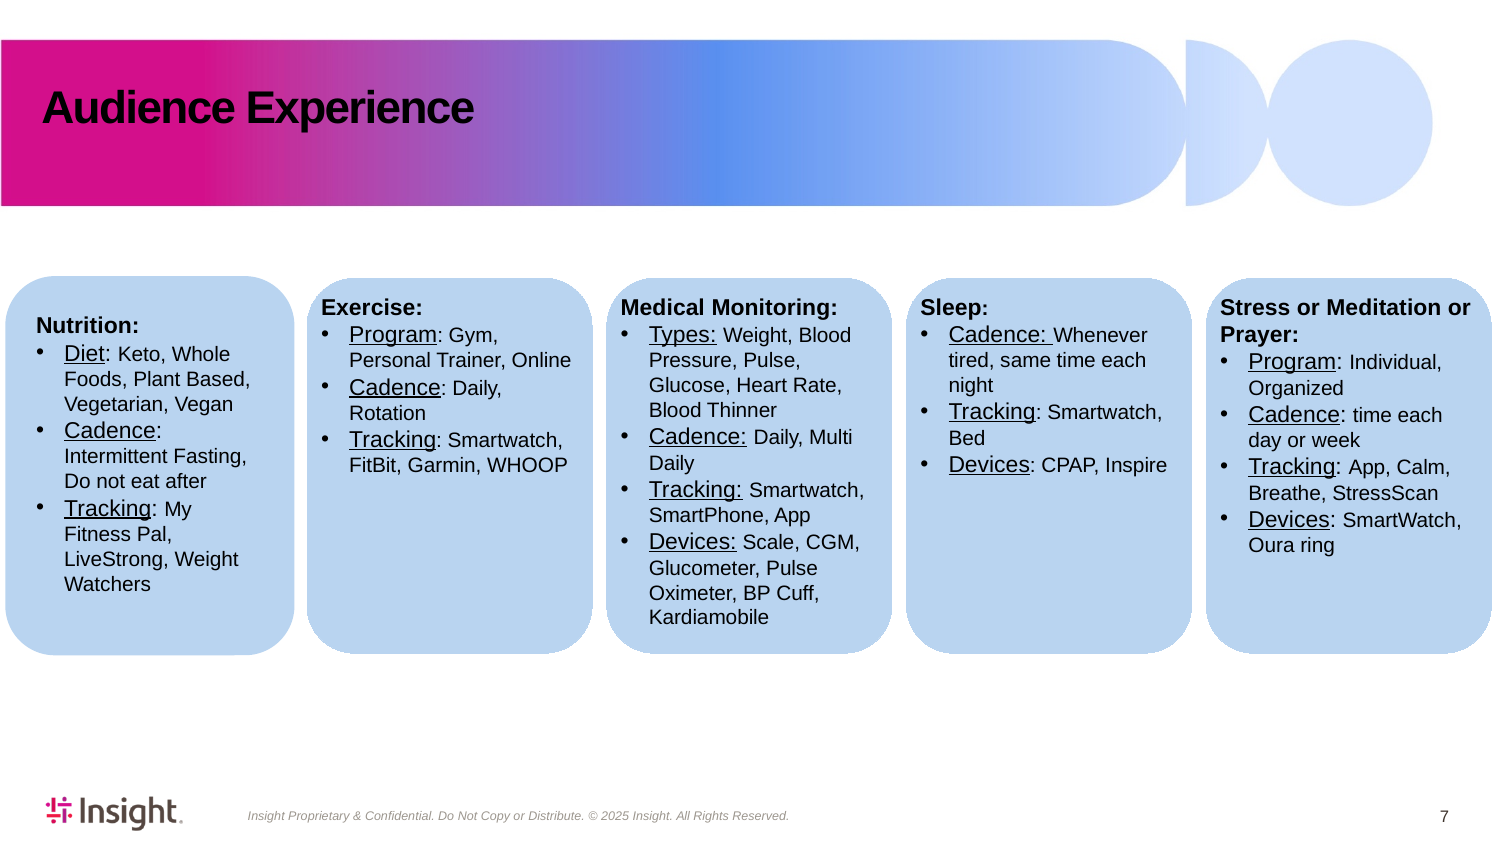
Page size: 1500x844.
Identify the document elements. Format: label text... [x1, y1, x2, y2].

picture [32, 783, 196, 844]
text_box Stress or Meditation or Prayer: Program: Individual, Organized Cadence: time each day or week Tracking: App, Calm, Breathe, StressScan Devices: SmartWatch, Oura ring [1206, 278, 1492, 654]
slide_number 7 [1103, 805, 1449, 826]
text_box Nutrition: Diet: Keto, Whole Foods, Plant Based, Vegetarian, Vegan Cadence: Intermittent Fasting, Do not eat after Tracking: My Fitness Pal, LiveStrong, Weight Watchers [5, 276, 295, 656]
text_box Exercise: Program: Gym, Personal Trainer, Online Cadence: Daily, Rotation Tracking: Smartwatch, FitBit, Garmin, WHOOP [307, 278, 593, 654]
title Audience Experience [41, 77, 660, 154]
text_box Sleep: Cadence: Whenever tired, same time each night Tracking: Smartwatch, Bed Devices: CPAP, Inspire [906, 278, 1192, 654]
picture [0, 0, 1500, 231]
text_box Medical Monitoring: Types: Weight, Blood Pressure, Pulse, Glucose, Heart Rate, Blood Thinner Cadence: Daily, Multi Daily Tracking: Smartwatch, SmartPhone, App Devices: Scale, CGM, Glucometer, Pulse Oximeter, BP Cuff, Kardiamobile [606, 278, 892, 654]
